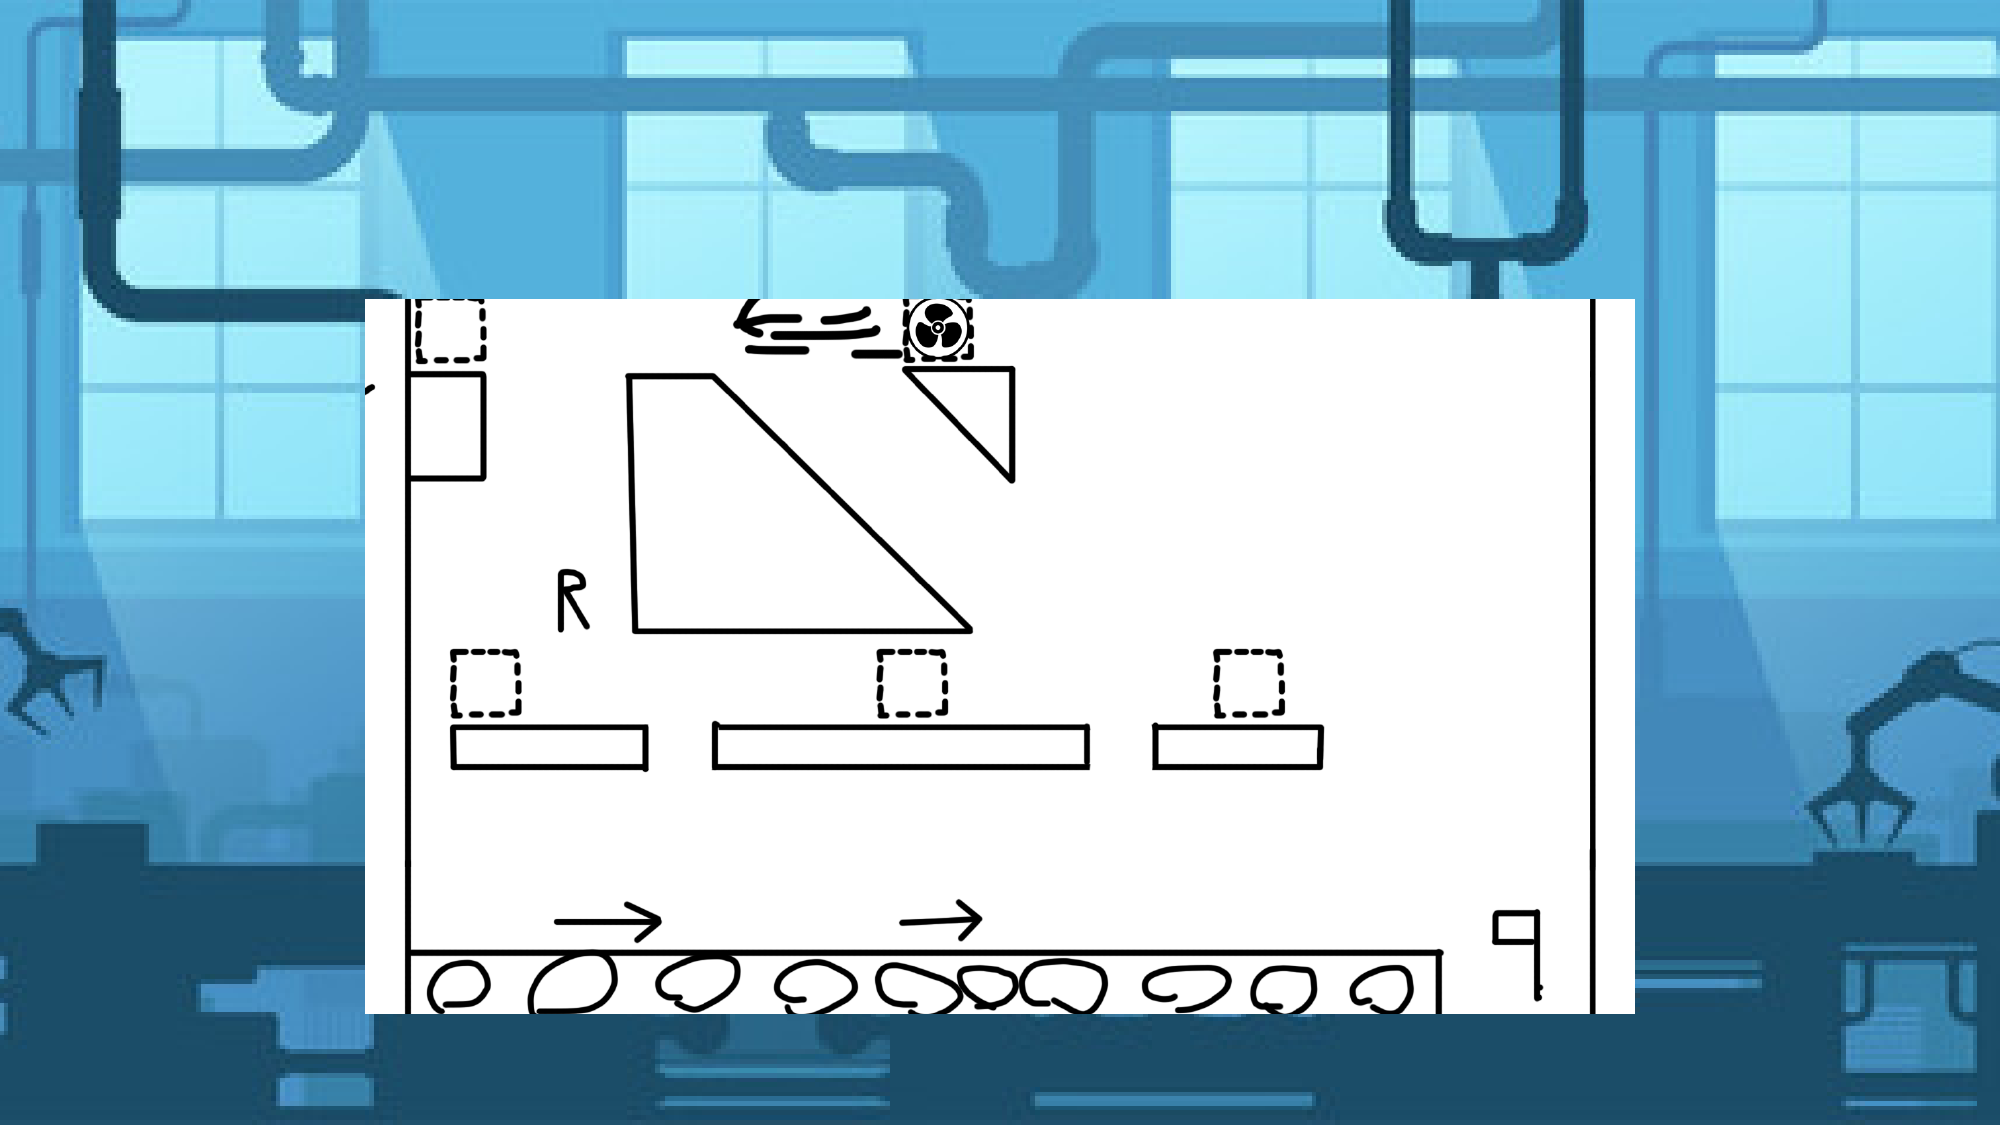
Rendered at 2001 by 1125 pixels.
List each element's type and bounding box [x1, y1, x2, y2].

list [365, 299, 1635, 1014]
picture [0, 0, 2000, 1125]
